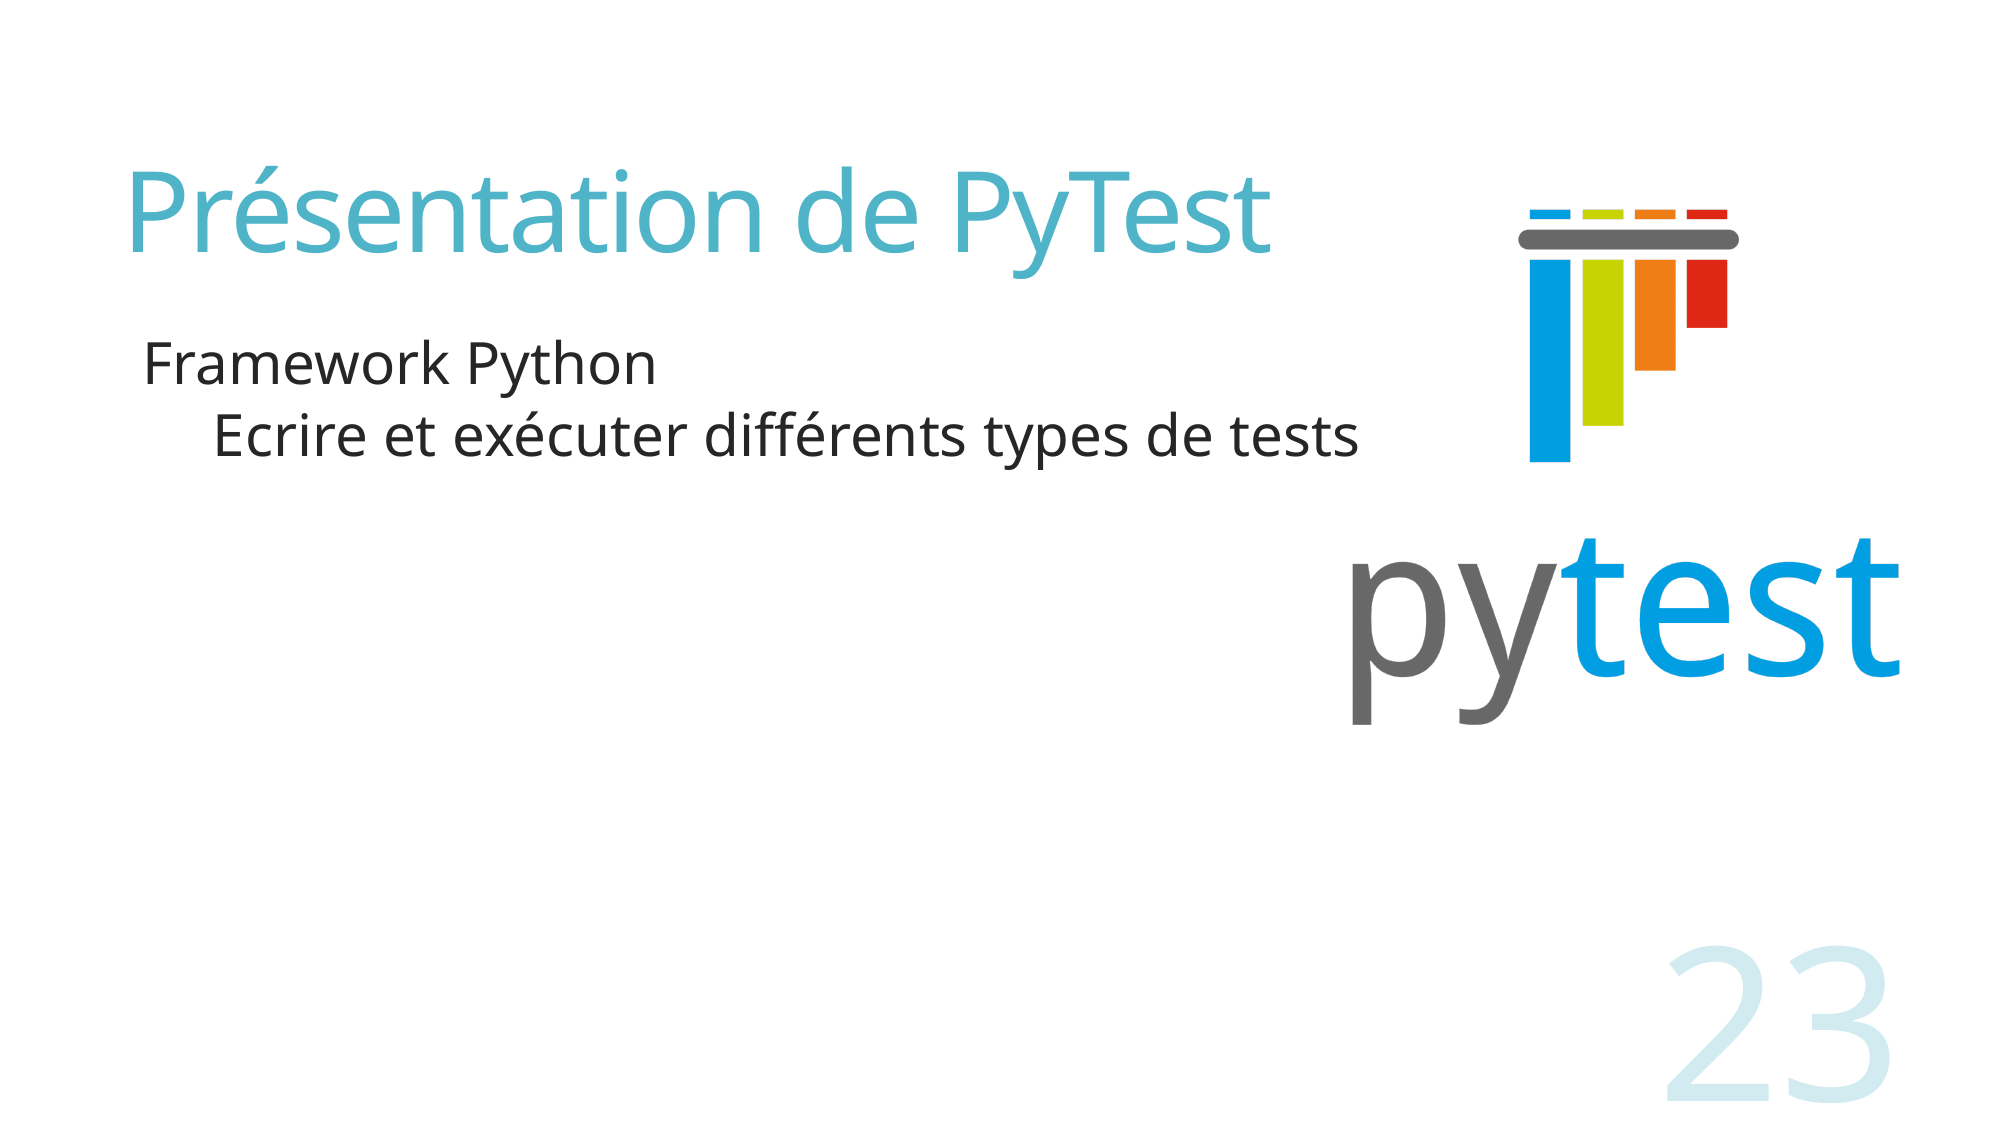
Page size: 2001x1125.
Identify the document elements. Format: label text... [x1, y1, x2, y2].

picture [1285, 130, 1985, 829]
list Framework Python Ecrire et exécuter différents types de tests [111, 329, 1876, 948]
title Présentation de PyTest [107, 81, 1875, 354]
slide_number 23 [1437, 956, 1918, 1125]
